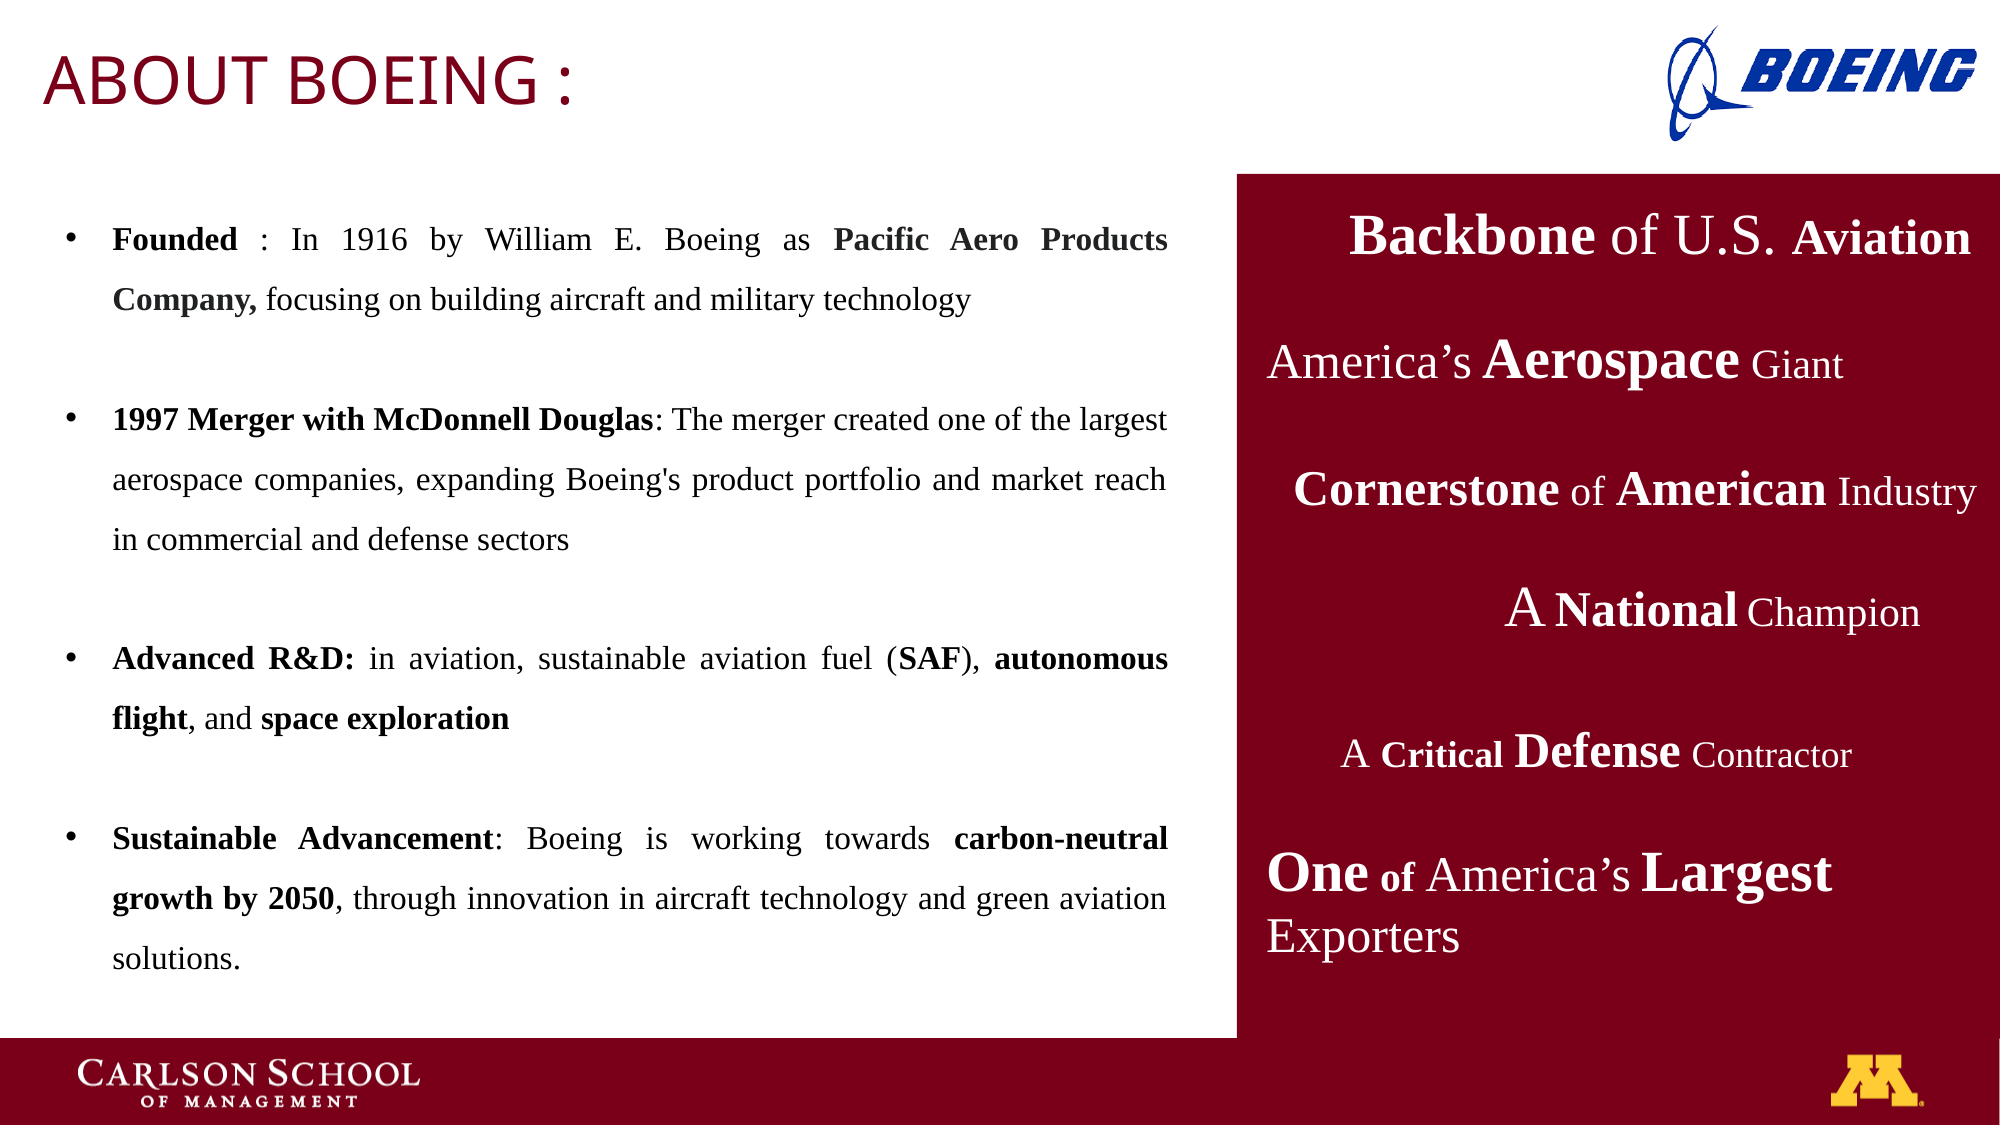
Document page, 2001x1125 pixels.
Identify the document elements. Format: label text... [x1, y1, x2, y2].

text_box A National Champion [1489, 547, 1961, 672]
text_box Cornerstone of American Industry [1191, 447, 1992, 523]
text_box Backbone of U.S. Aviation [1334, 188, 2000, 274]
text_box A Critical Defense Contractor [1325, 710, 1937, 785]
text_box [1236, 173, 2000, 1039]
text_box Founded : In 1916 by William E. Boeing as Pacific Aero Products Company, focusing on building aircraft and military technology 1997 Merger with McDonnell Douglas: The merger created one of the largest aerospace companies, expanding Boeing's product portfolio and market reach in commercial and defense sectors Advanced R&D: in aviation, sustainable aviation fuel (SAF), autonomous flight, and space exploration Sustainable Advancement: Boeing is working towards carbon-neutral growth by 2050, through innovation in aircraft technology and green aviation solutions. [50, 190, 1184, 1024]
text_box One of America’s Largest Exporters [1251, 825, 1961, 970]
picture [1752, 23, 1979, 144]
title ABOUT BOEING : [29, 0, 1752, 167]
picture [0, 1038, 2000, 1125]
text_box America’s Aerospace Giant [1251, 307, 1928, 414]
